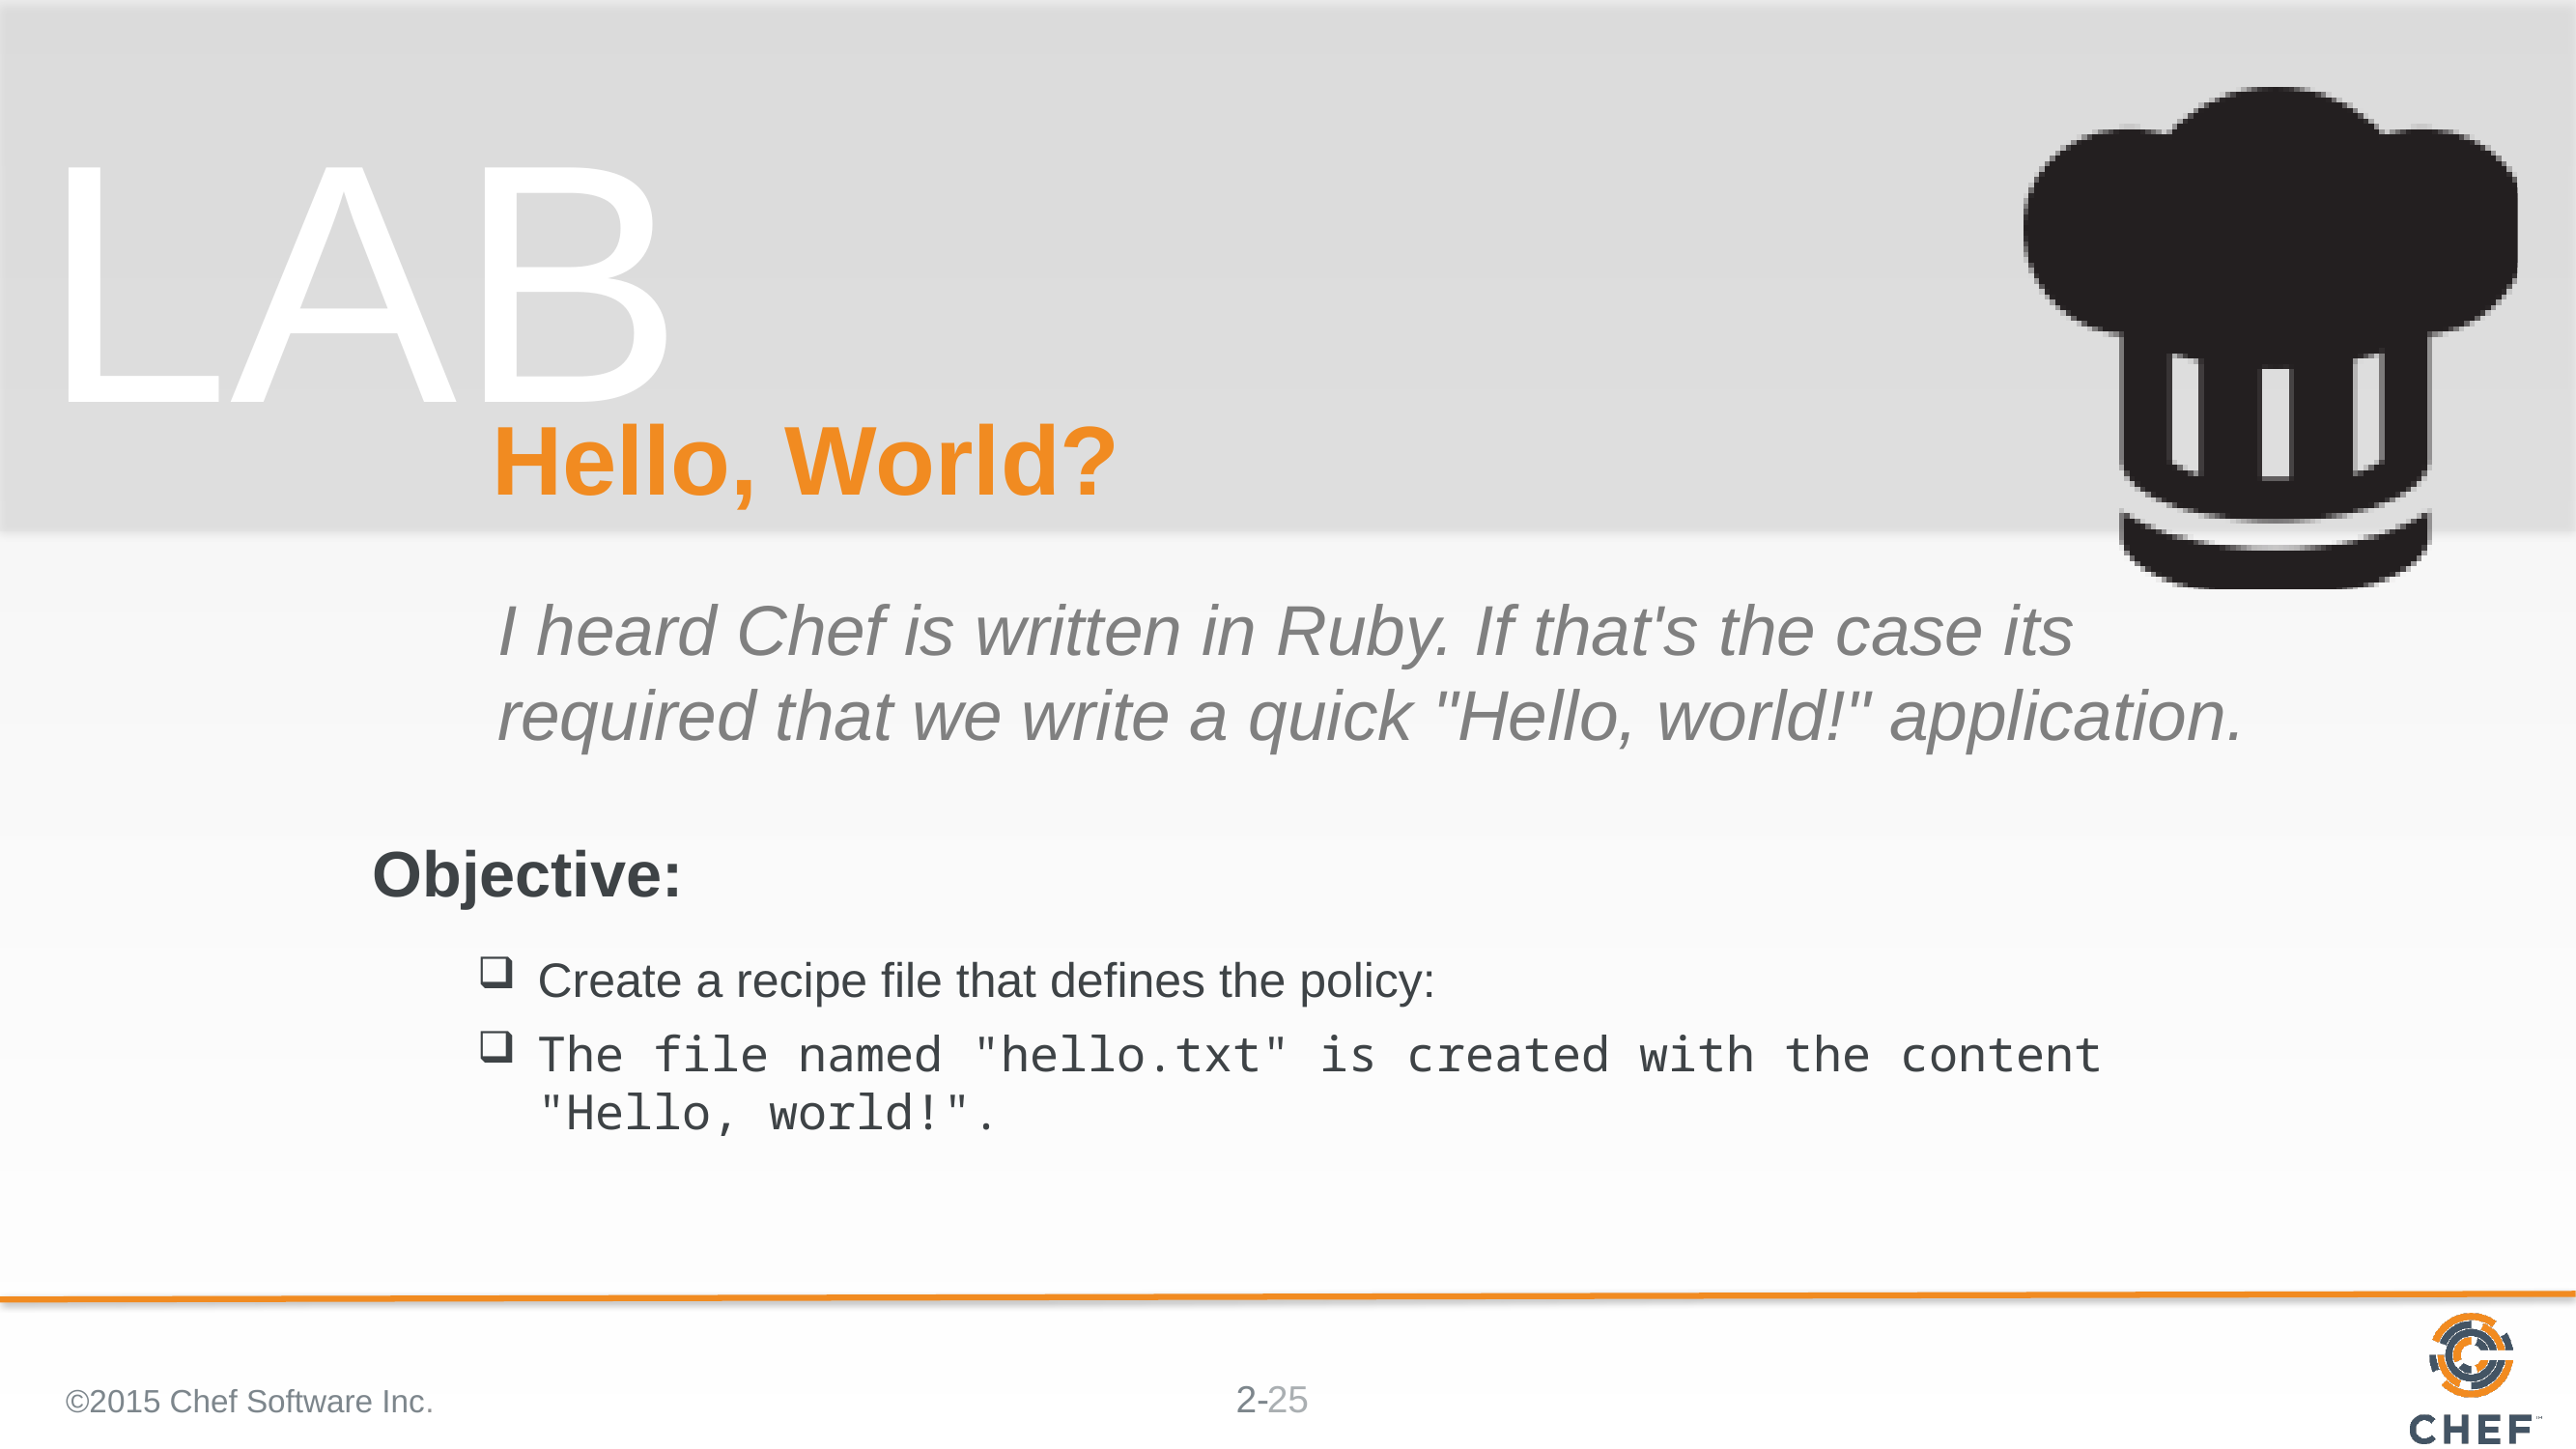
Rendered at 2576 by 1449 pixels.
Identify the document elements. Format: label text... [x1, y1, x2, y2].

list Create a recipe file that defines the policy: The file named "hello.txt" is created with the content "Hello, world!". [477, 949, 2271, 1243]
slide_number 25 [998, 1359, 1578, 1437]
footer ©2015 Chef Software Inc. [51, 1359, 952, 1440]
picture [2399, 1297, 2550, 1449]
list I heard Chef is written in Ruby. If that's the case its required that we write a quick "Hello, world!" application. [478, 549, 2272, 791]
title Hello, World? [477, 395, 2217, 531]
